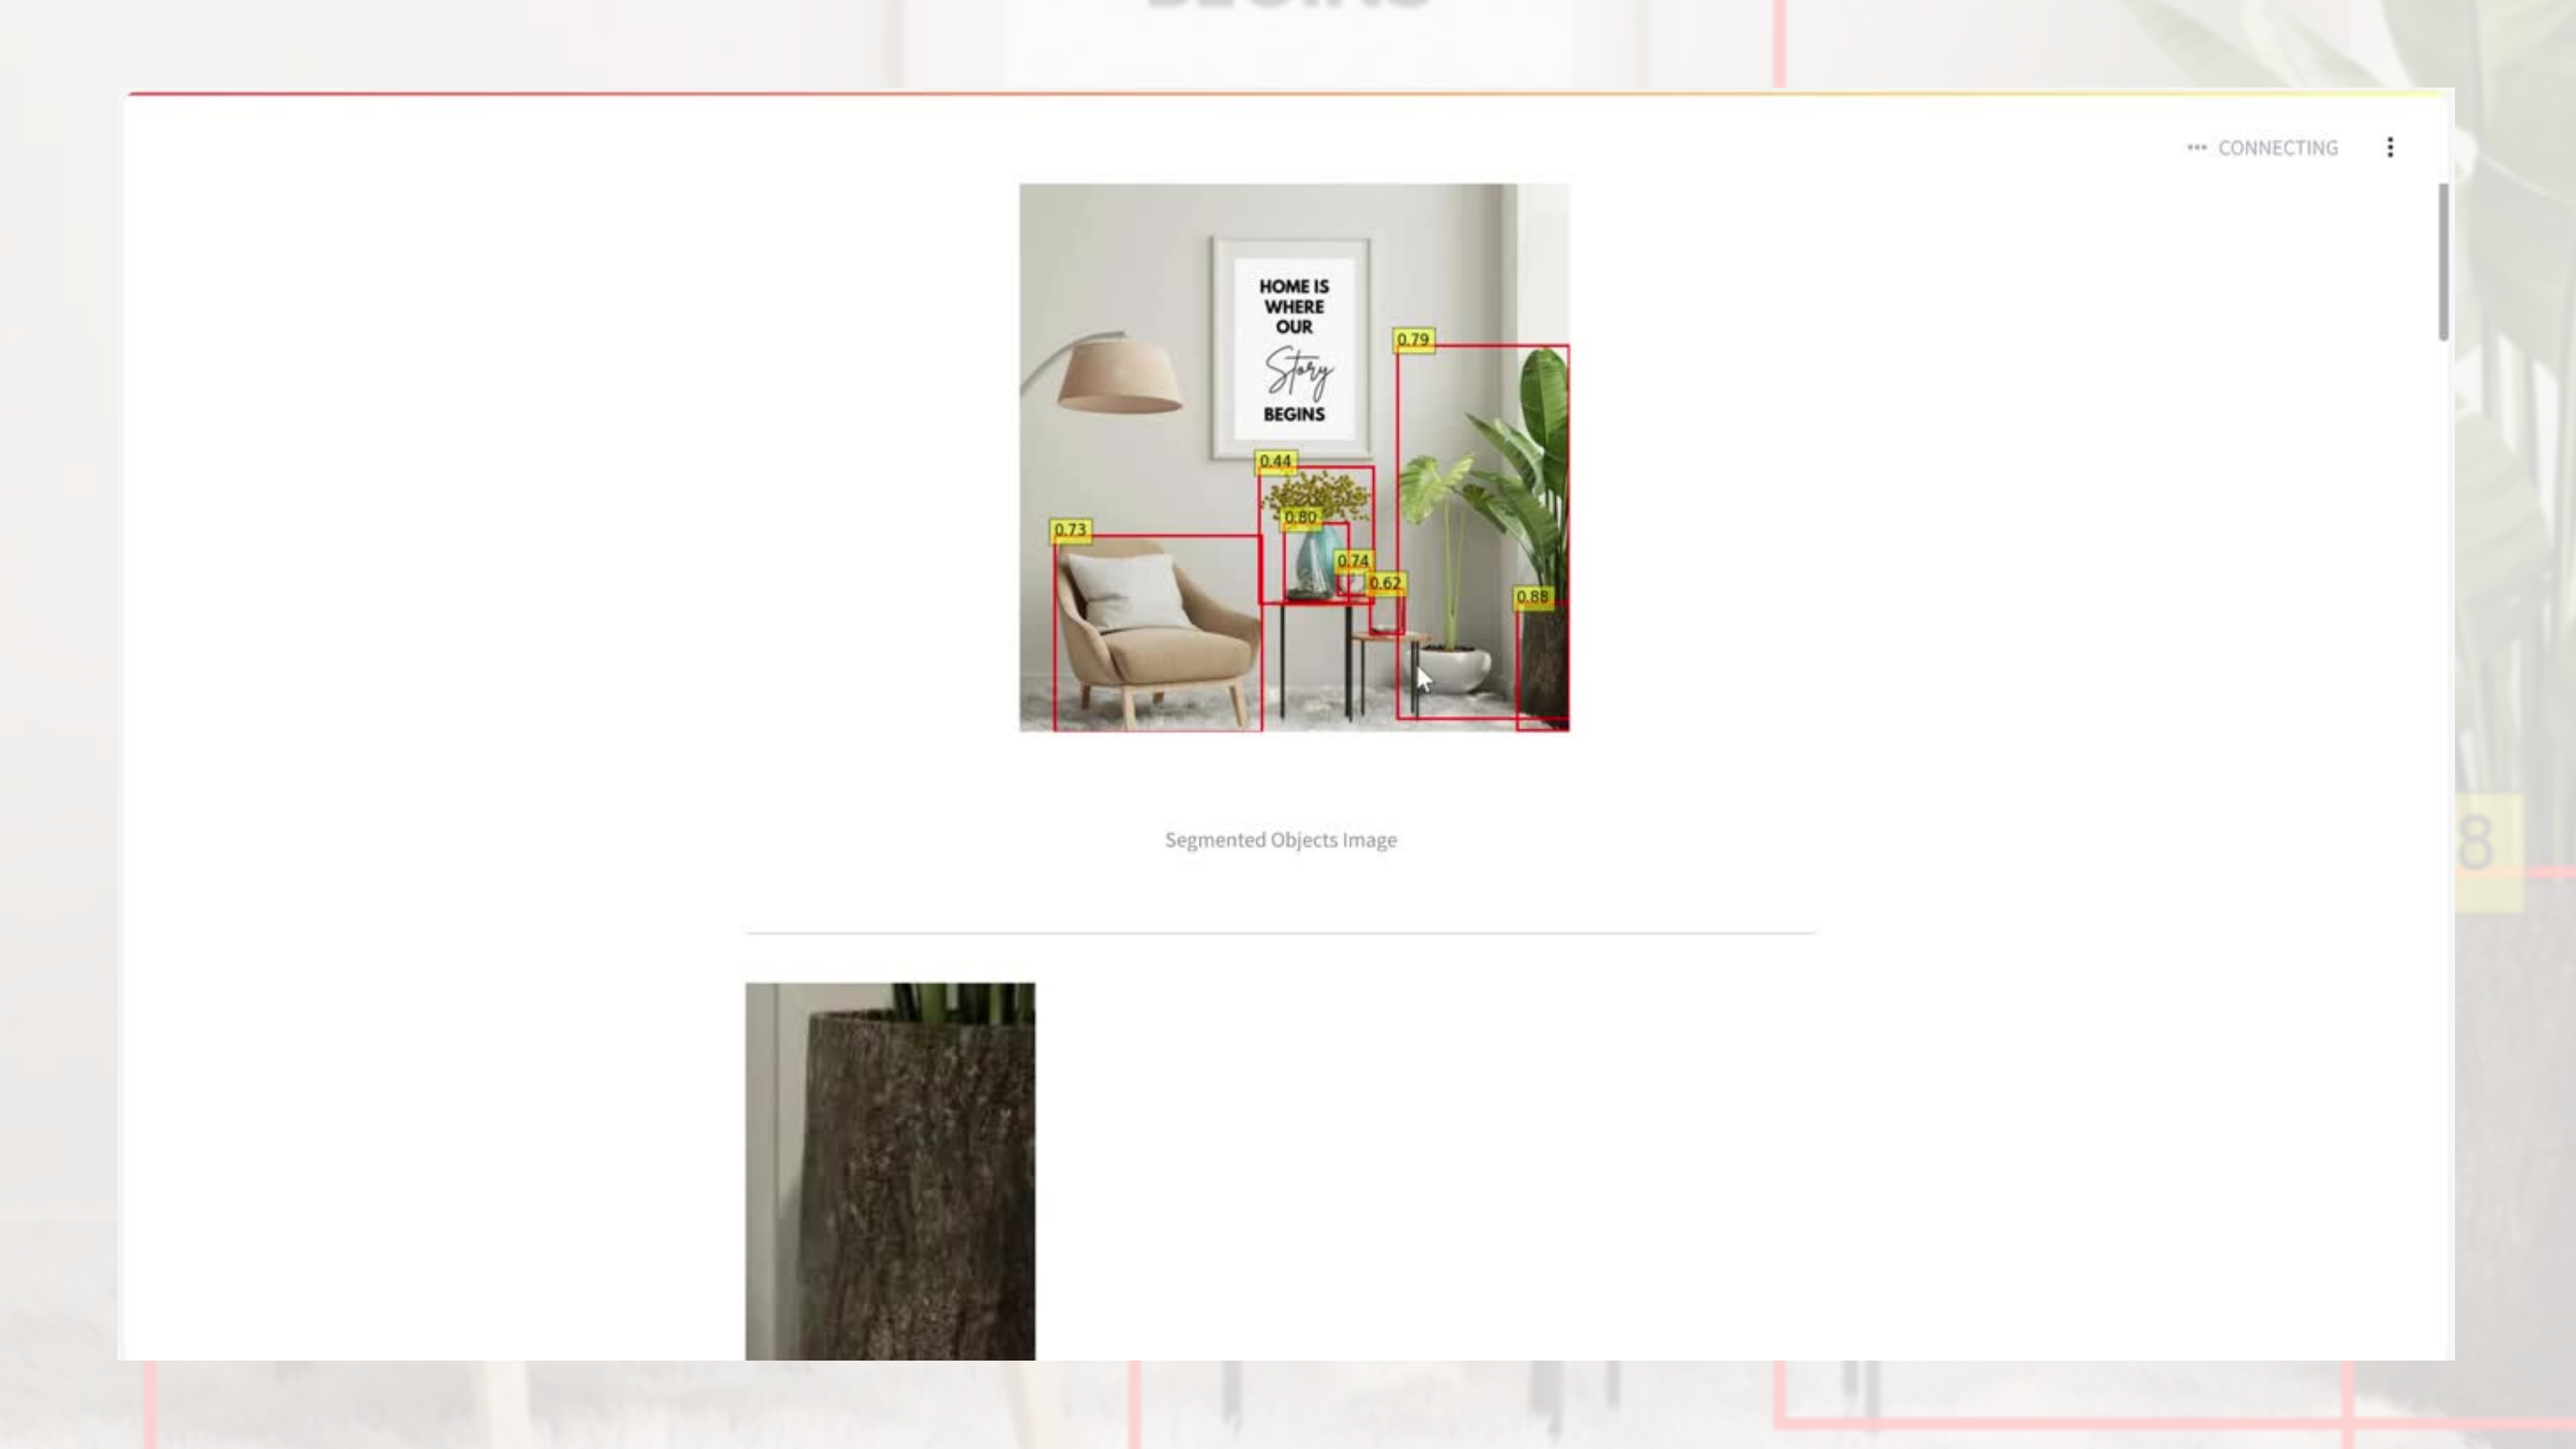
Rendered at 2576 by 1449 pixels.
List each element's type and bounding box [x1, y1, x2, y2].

text_box [0, 0, 2576, 1449]
text_box [117, 87, 2456, 1361]
